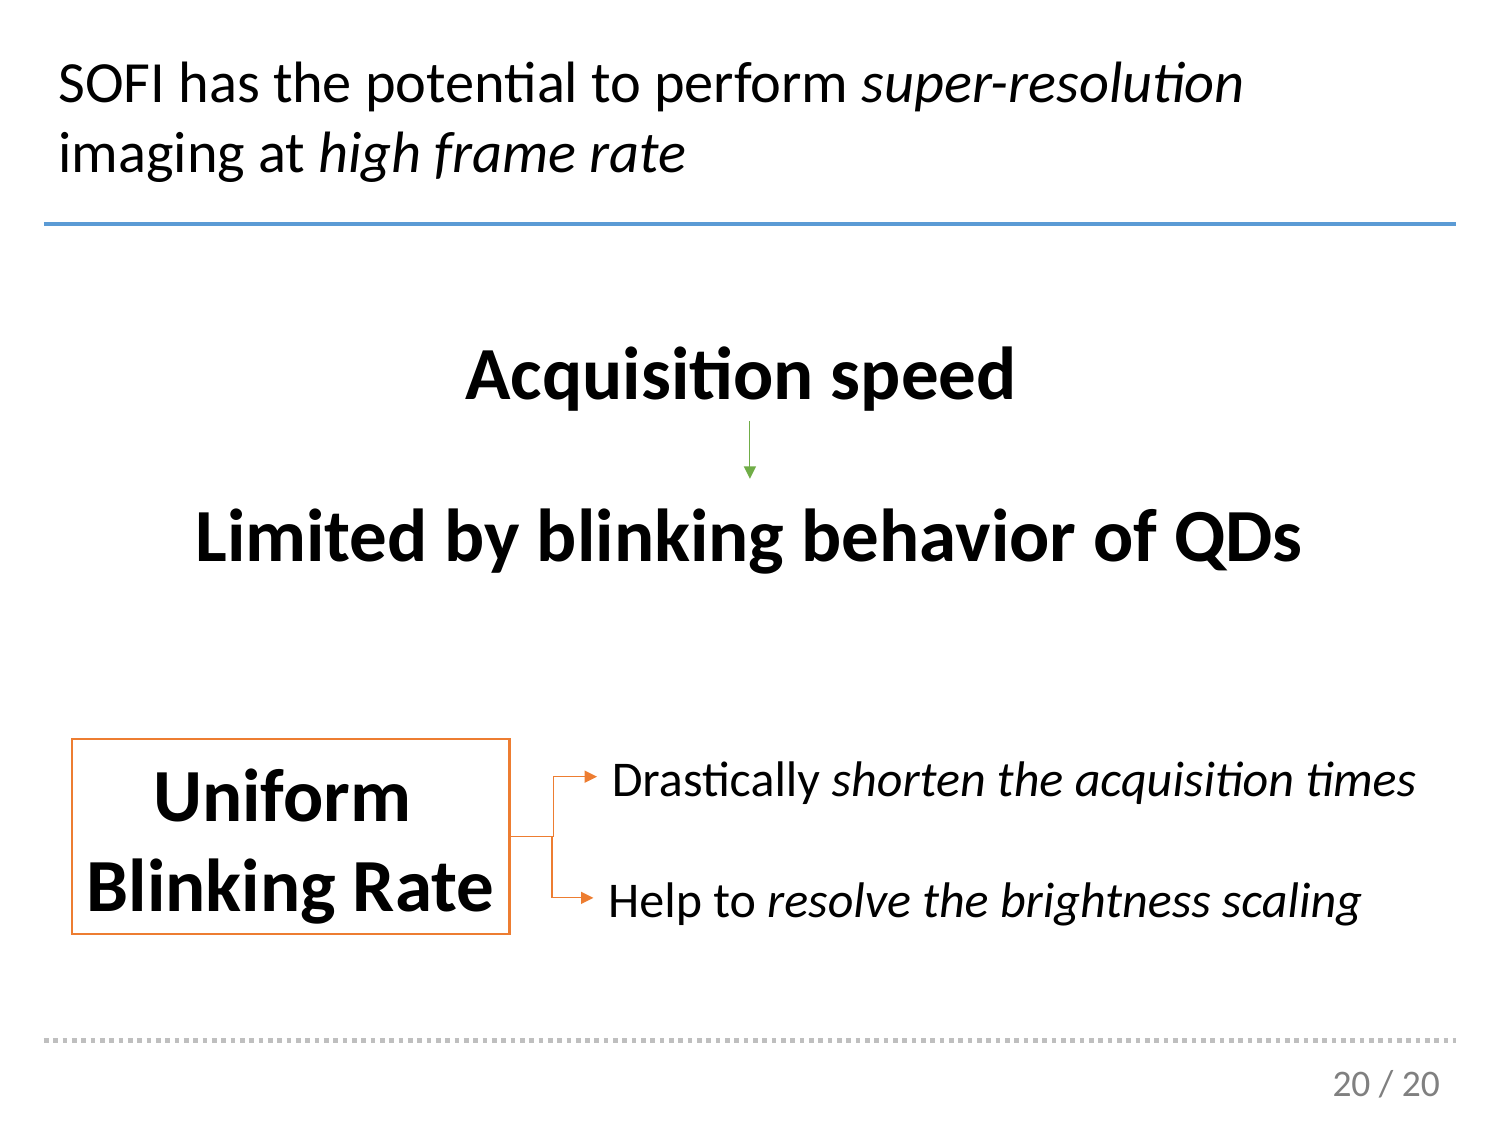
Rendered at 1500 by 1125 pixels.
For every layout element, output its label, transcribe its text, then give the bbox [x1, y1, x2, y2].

text_box 20 / 20 [1317, 1051, 1456, 1112]
text_box SOFI has the potential to perform super-resolution imaging at high frame rate [43, 36, 1456, 192]
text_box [511, 777, 590, 837]
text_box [174, 316, 1326, 585]
text_box Uniform Blinking Rate [71, 738, 511, 935]
text_box Drastically shorten the acquisition times [597, 739, 1432, 815]
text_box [511, 837, 590, 899]
text_box Help to resolve the brightness scaling [593, 860, 1378, 936]
